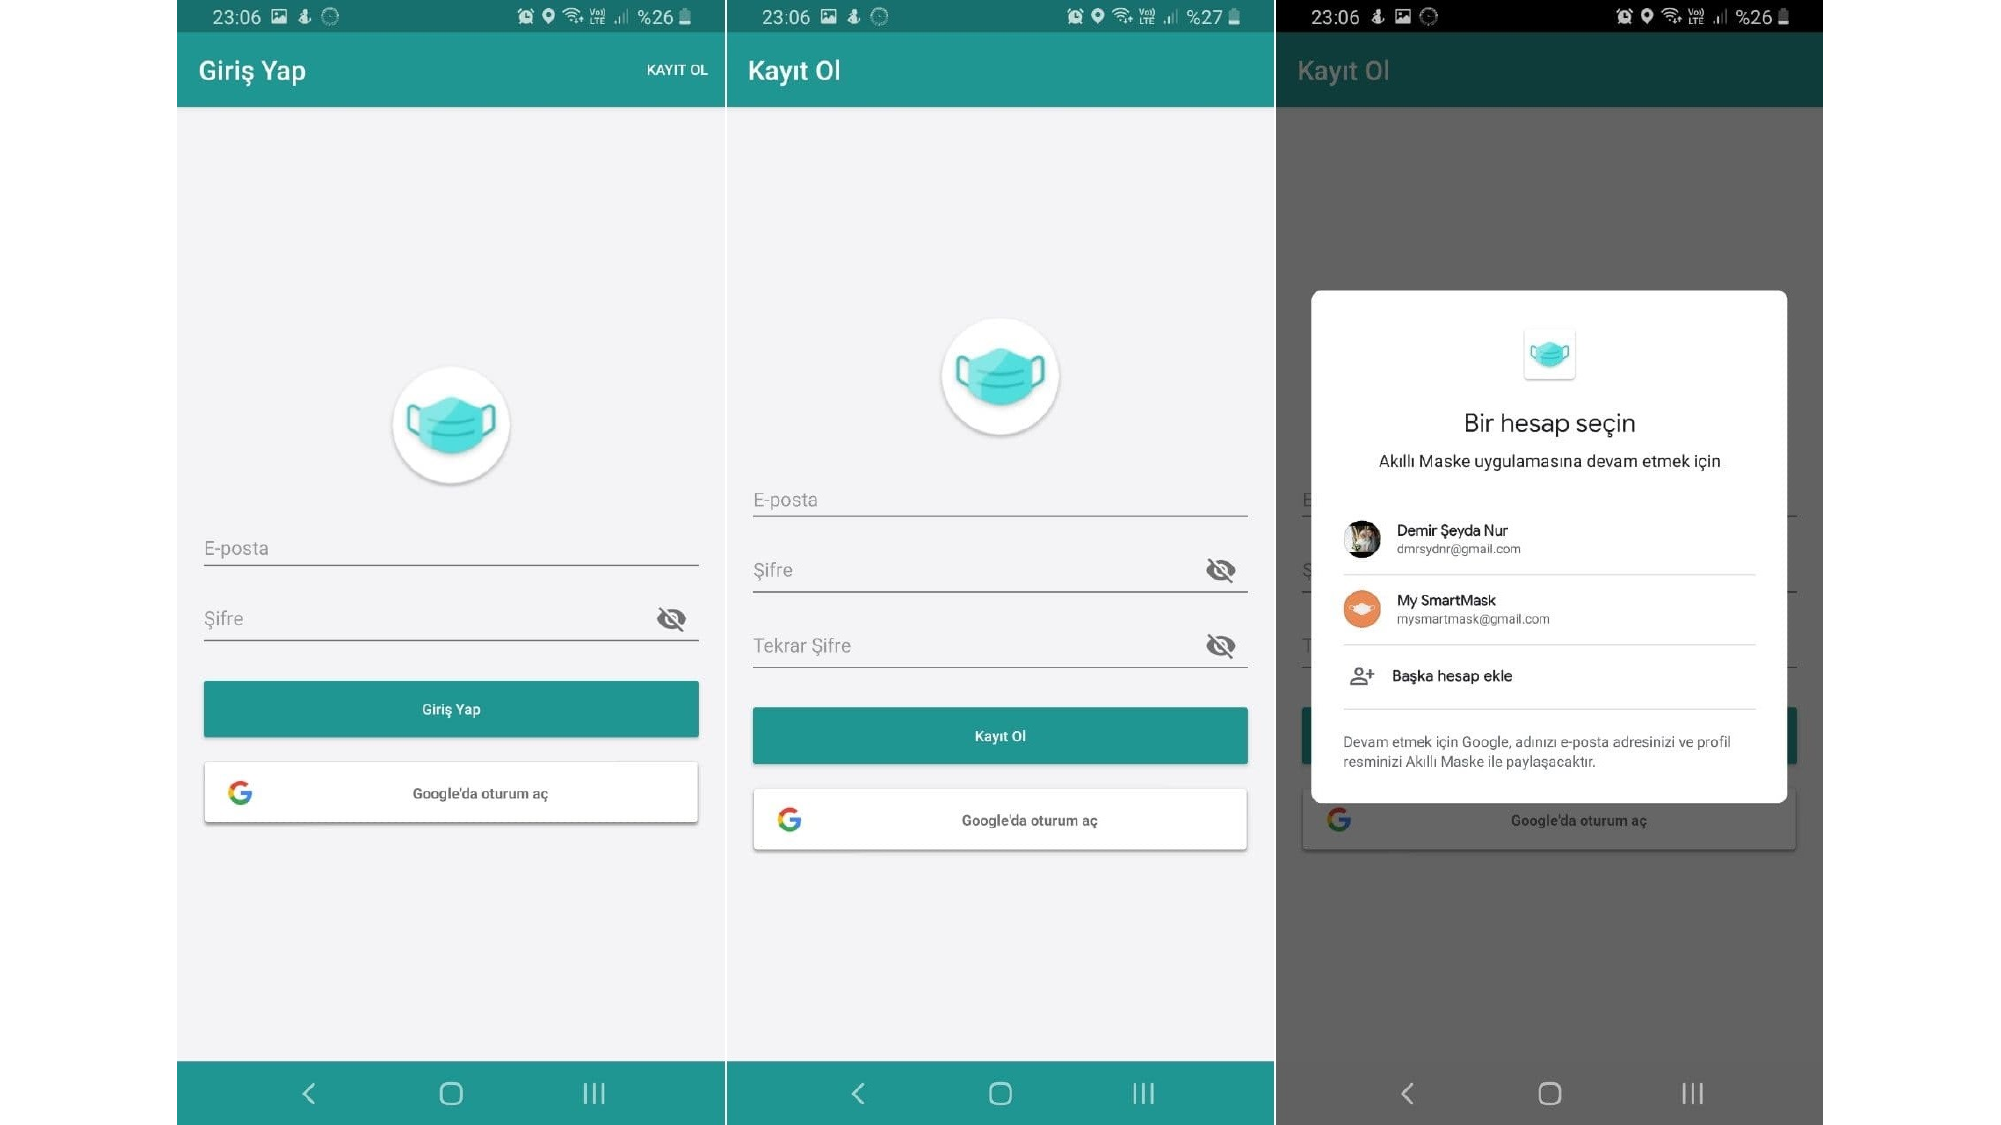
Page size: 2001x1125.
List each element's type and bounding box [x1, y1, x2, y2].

picture [176, 0, 1824, 1125]
